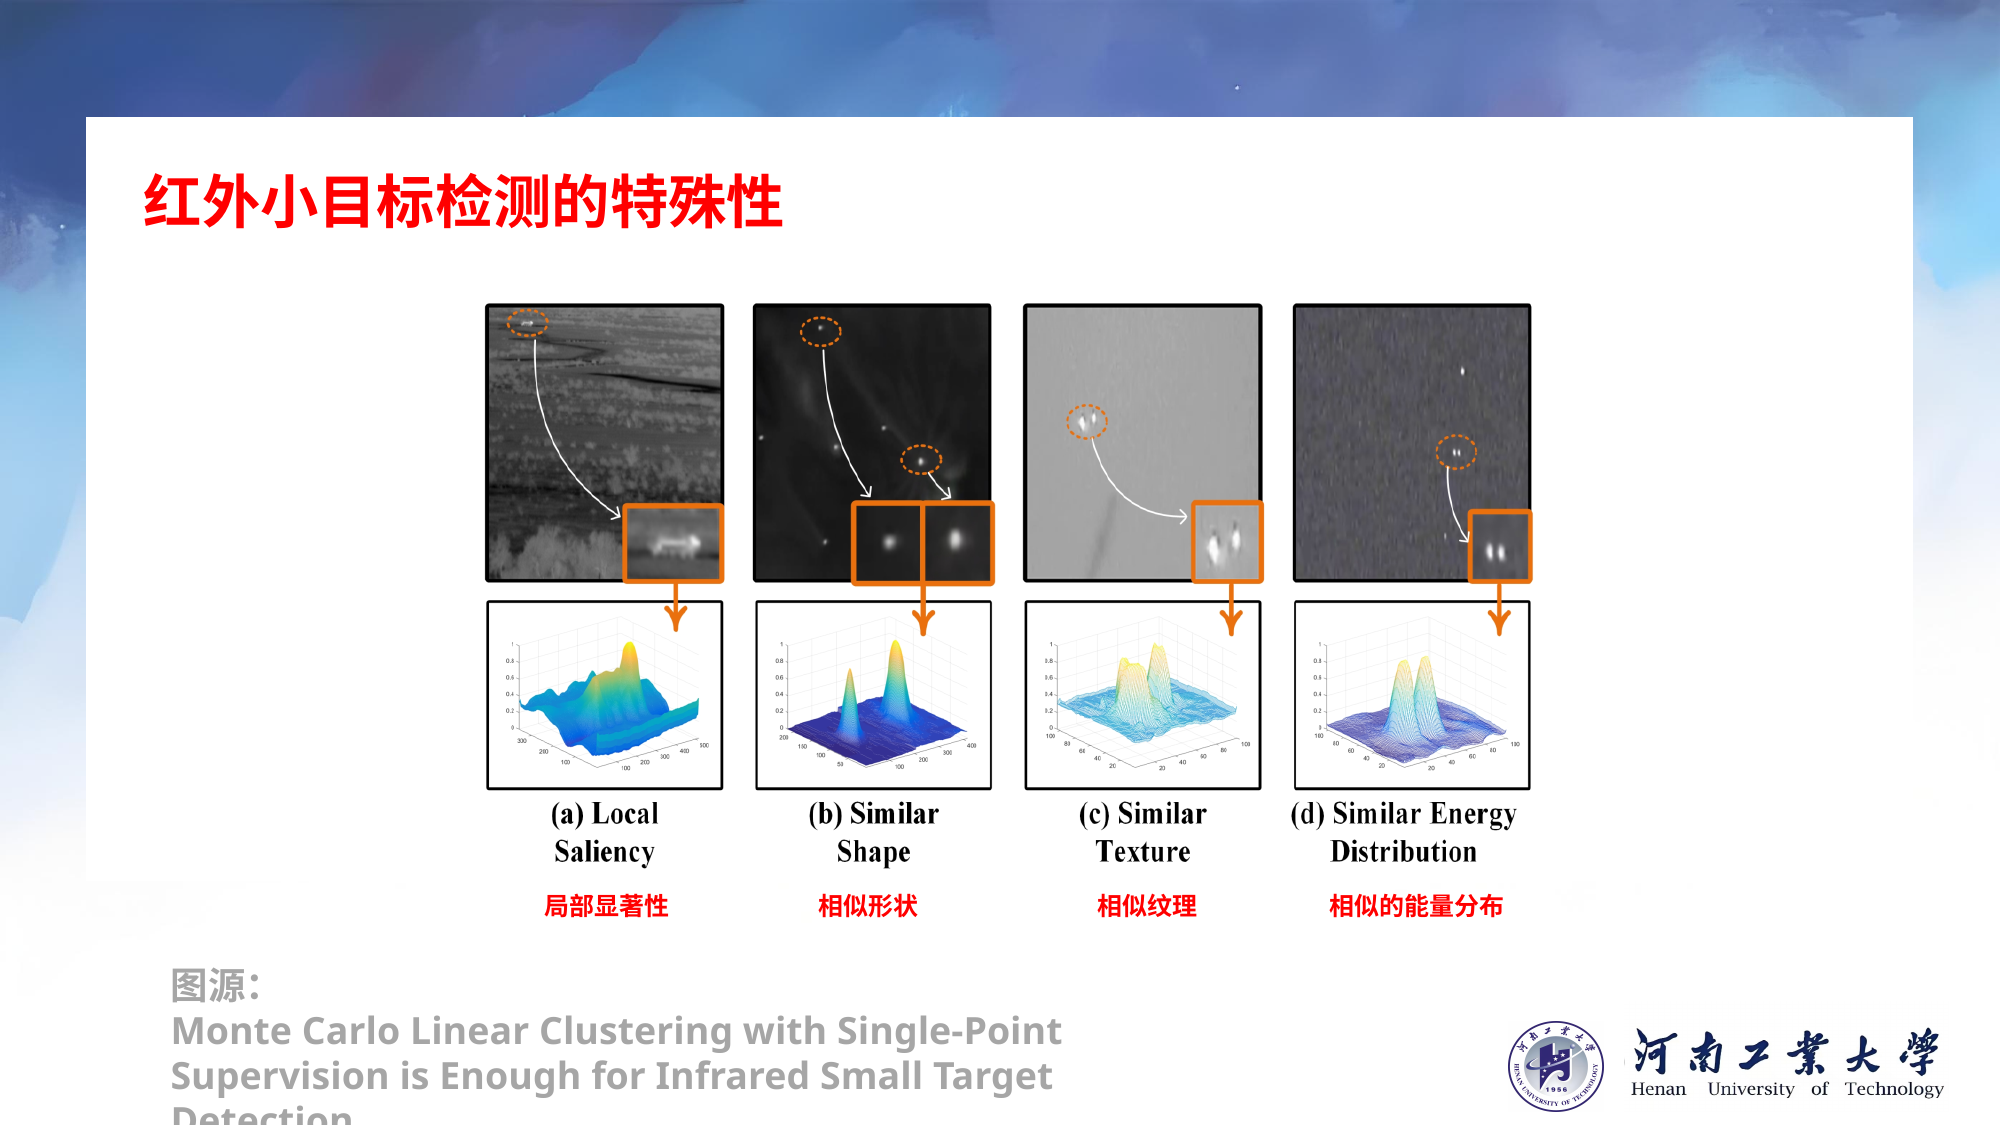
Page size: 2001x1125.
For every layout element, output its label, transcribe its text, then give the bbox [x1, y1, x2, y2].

picture [1624, 1001, 1949, 1112]
picture [1508, 1021, 1604, 1112]
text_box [466, 277, 1554, 943]
text_box 红外小目标检测的特殊性 [129, 157, 1110, 243]
text_box 图源： Monte Carlo Linear Clustering with Single-Point Supervision is Enough for Infrared Small Target Detection [155, 954, 1202, 1125]
